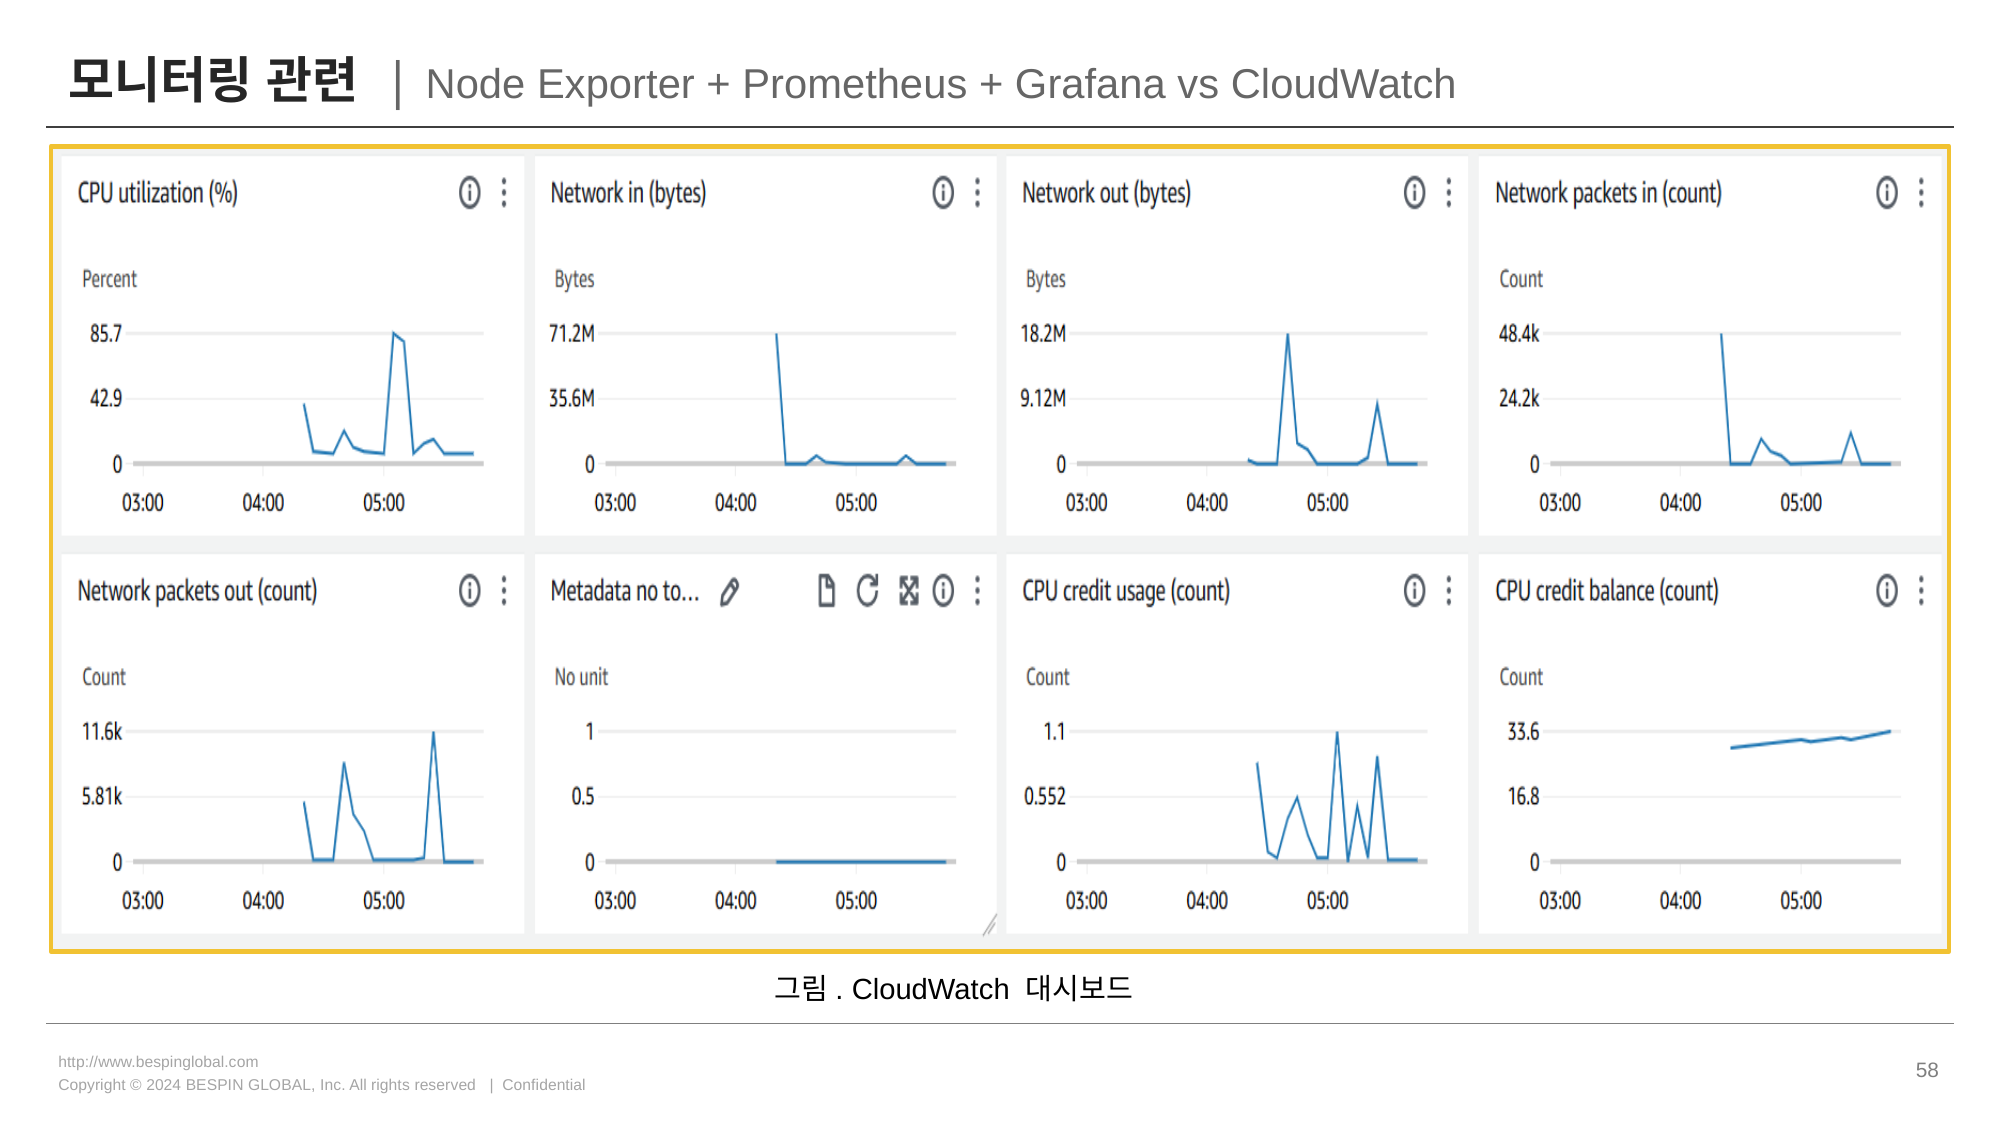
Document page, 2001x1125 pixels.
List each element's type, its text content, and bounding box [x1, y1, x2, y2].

title 모니터링 관련 | Node Exporter + Prometheus + Grafana vs CloudWatch [68, 40, 1840, 125]
picture [53, 148, 1947, 950]
text_box 그림. CloudWatch 대시보드 [659, 961, 1249, 1022]
